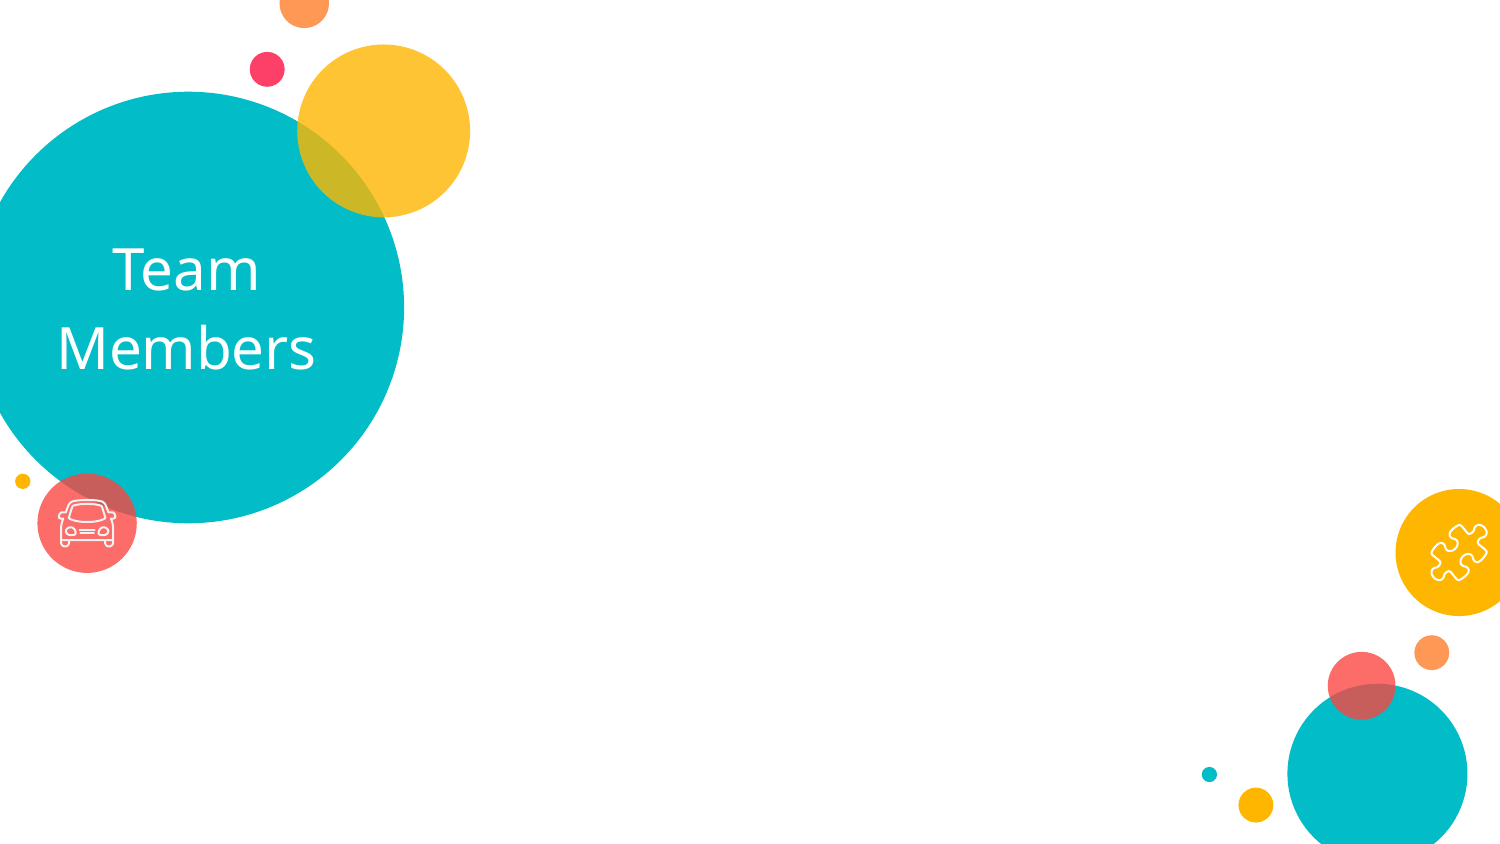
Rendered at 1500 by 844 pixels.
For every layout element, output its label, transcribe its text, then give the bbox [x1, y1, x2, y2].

title Team Members [0, 91, 400, 524]
